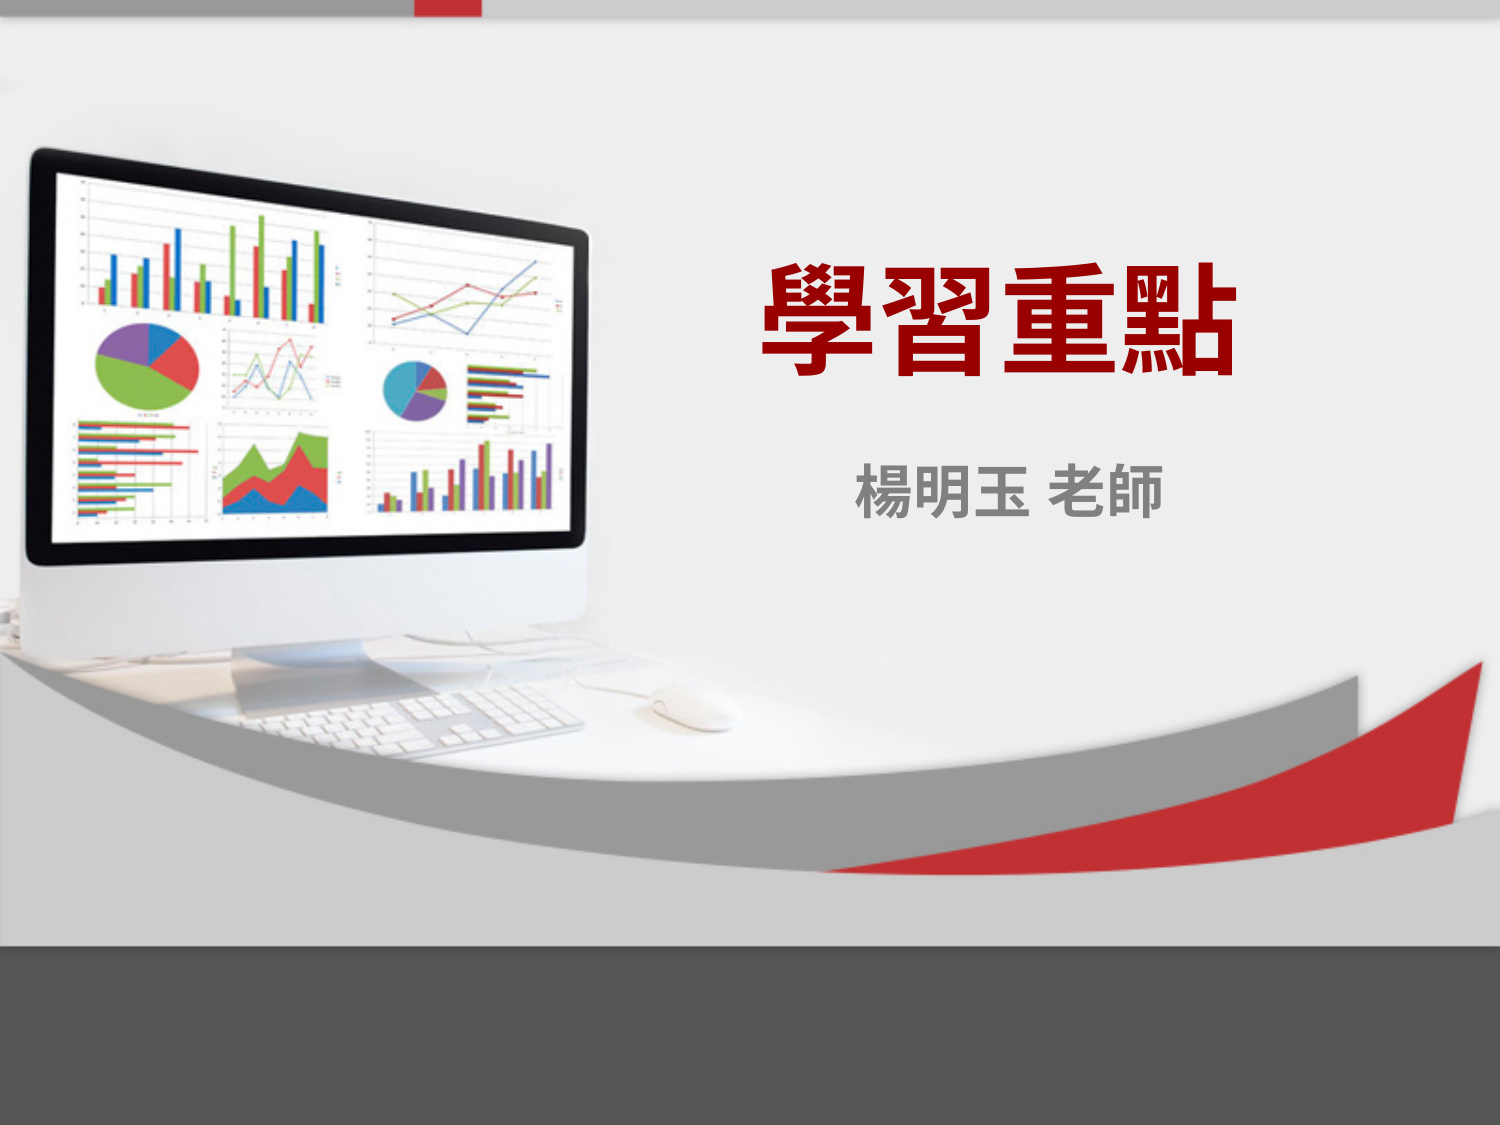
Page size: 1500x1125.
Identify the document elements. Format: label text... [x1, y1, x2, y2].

picture [0, 0, 1500, 1125]
subtitle 楊明玉 老師 [706, 456, 1313, 728]
title 學習重點 [611, 7, 1388, 400]
